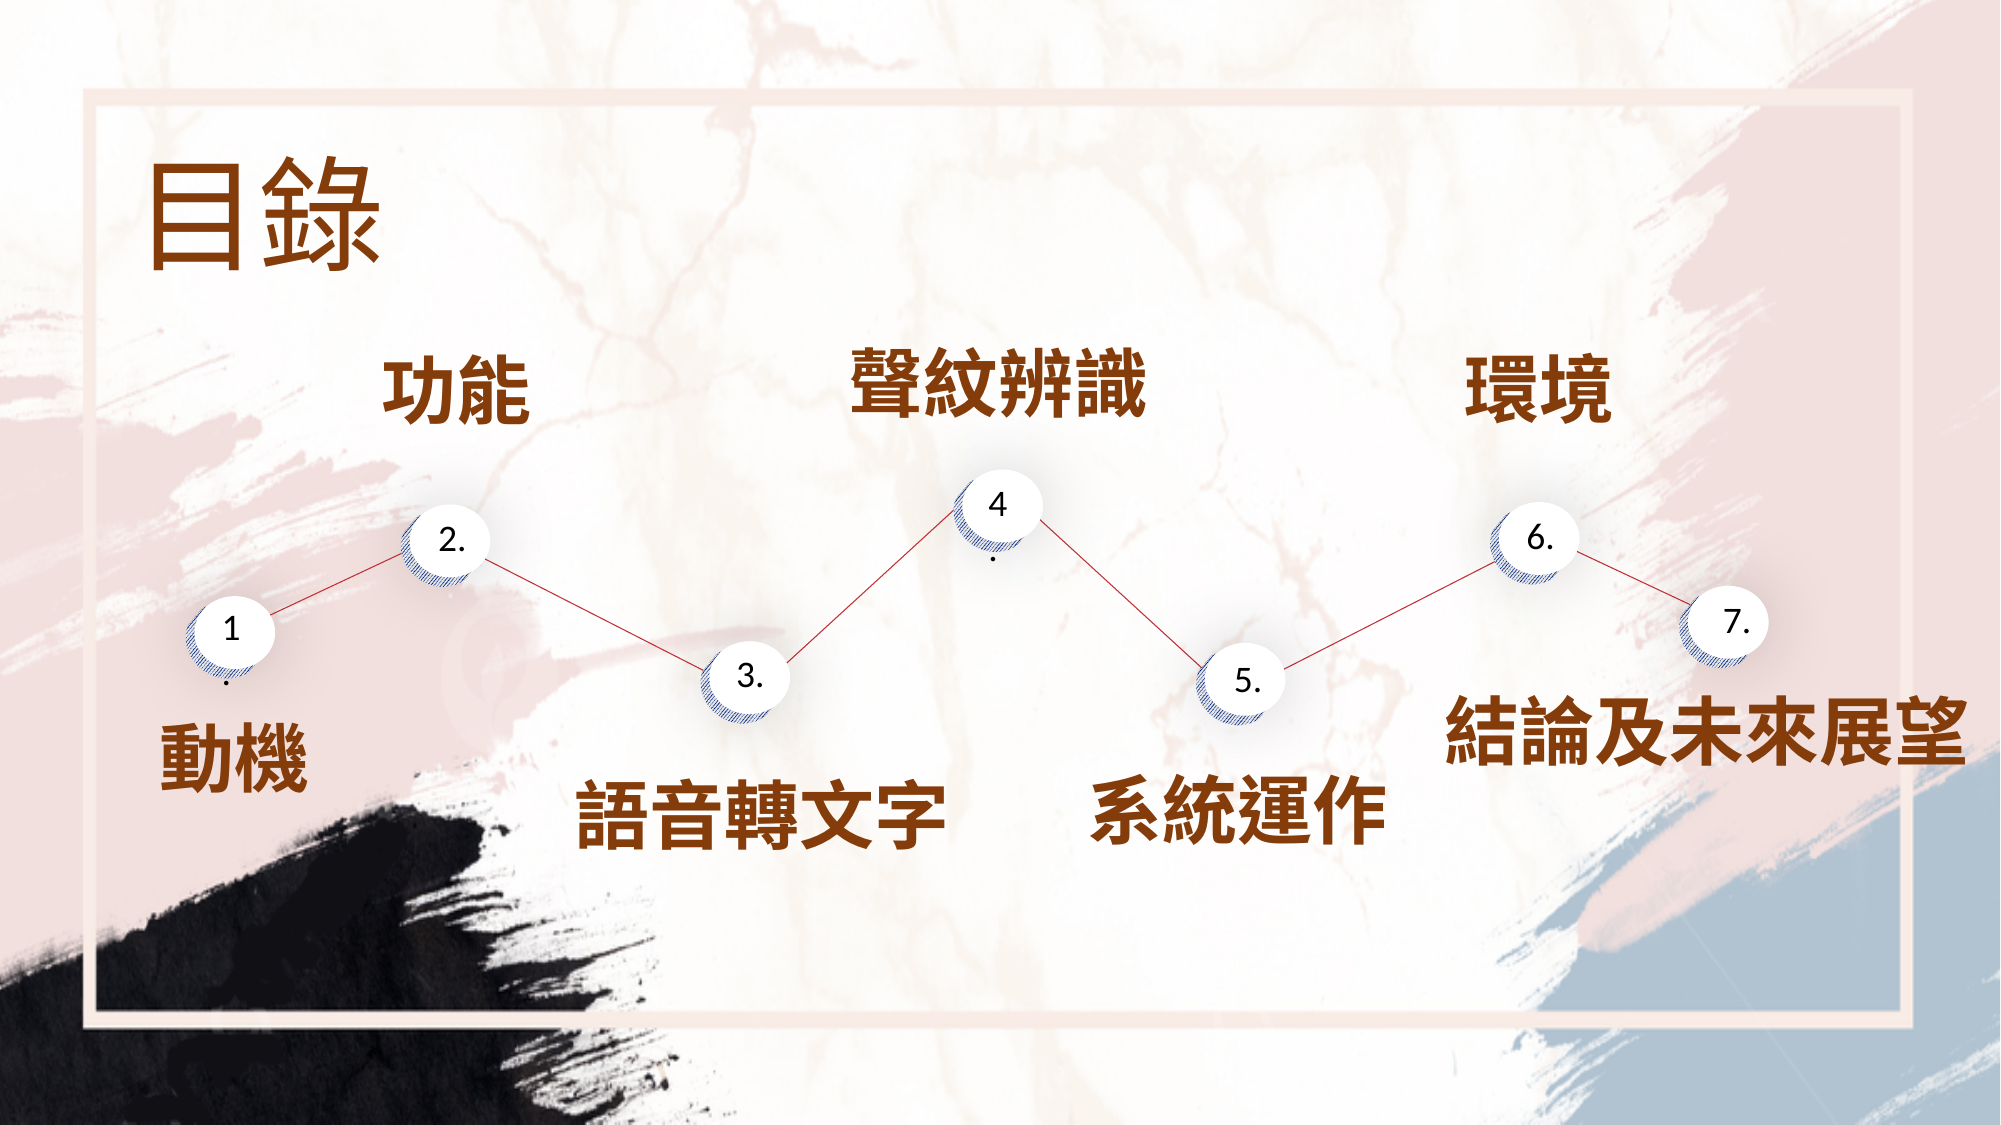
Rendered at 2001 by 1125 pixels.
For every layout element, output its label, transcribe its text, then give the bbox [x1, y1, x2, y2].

text_box 系統運作 [1072, 756, 1418, 862]
text_box 結論及未來展望 [1430, 677, 1985, 783]
picture [0, 0, 2001, 1125]
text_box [184, 469, 1769, 724]
title 目錄 [119, 149, 593, 296]
text_box 語音轉文字 [559, 761, 965, 866]
text_box 功能 [366, 336, 549, 442]
text_box 動機 [144, 704, 325, 809]
text_box 環境 [1449, 335, 1630, 441]
text_box 聲紋辨識 [833, 328, 1164, 434]
